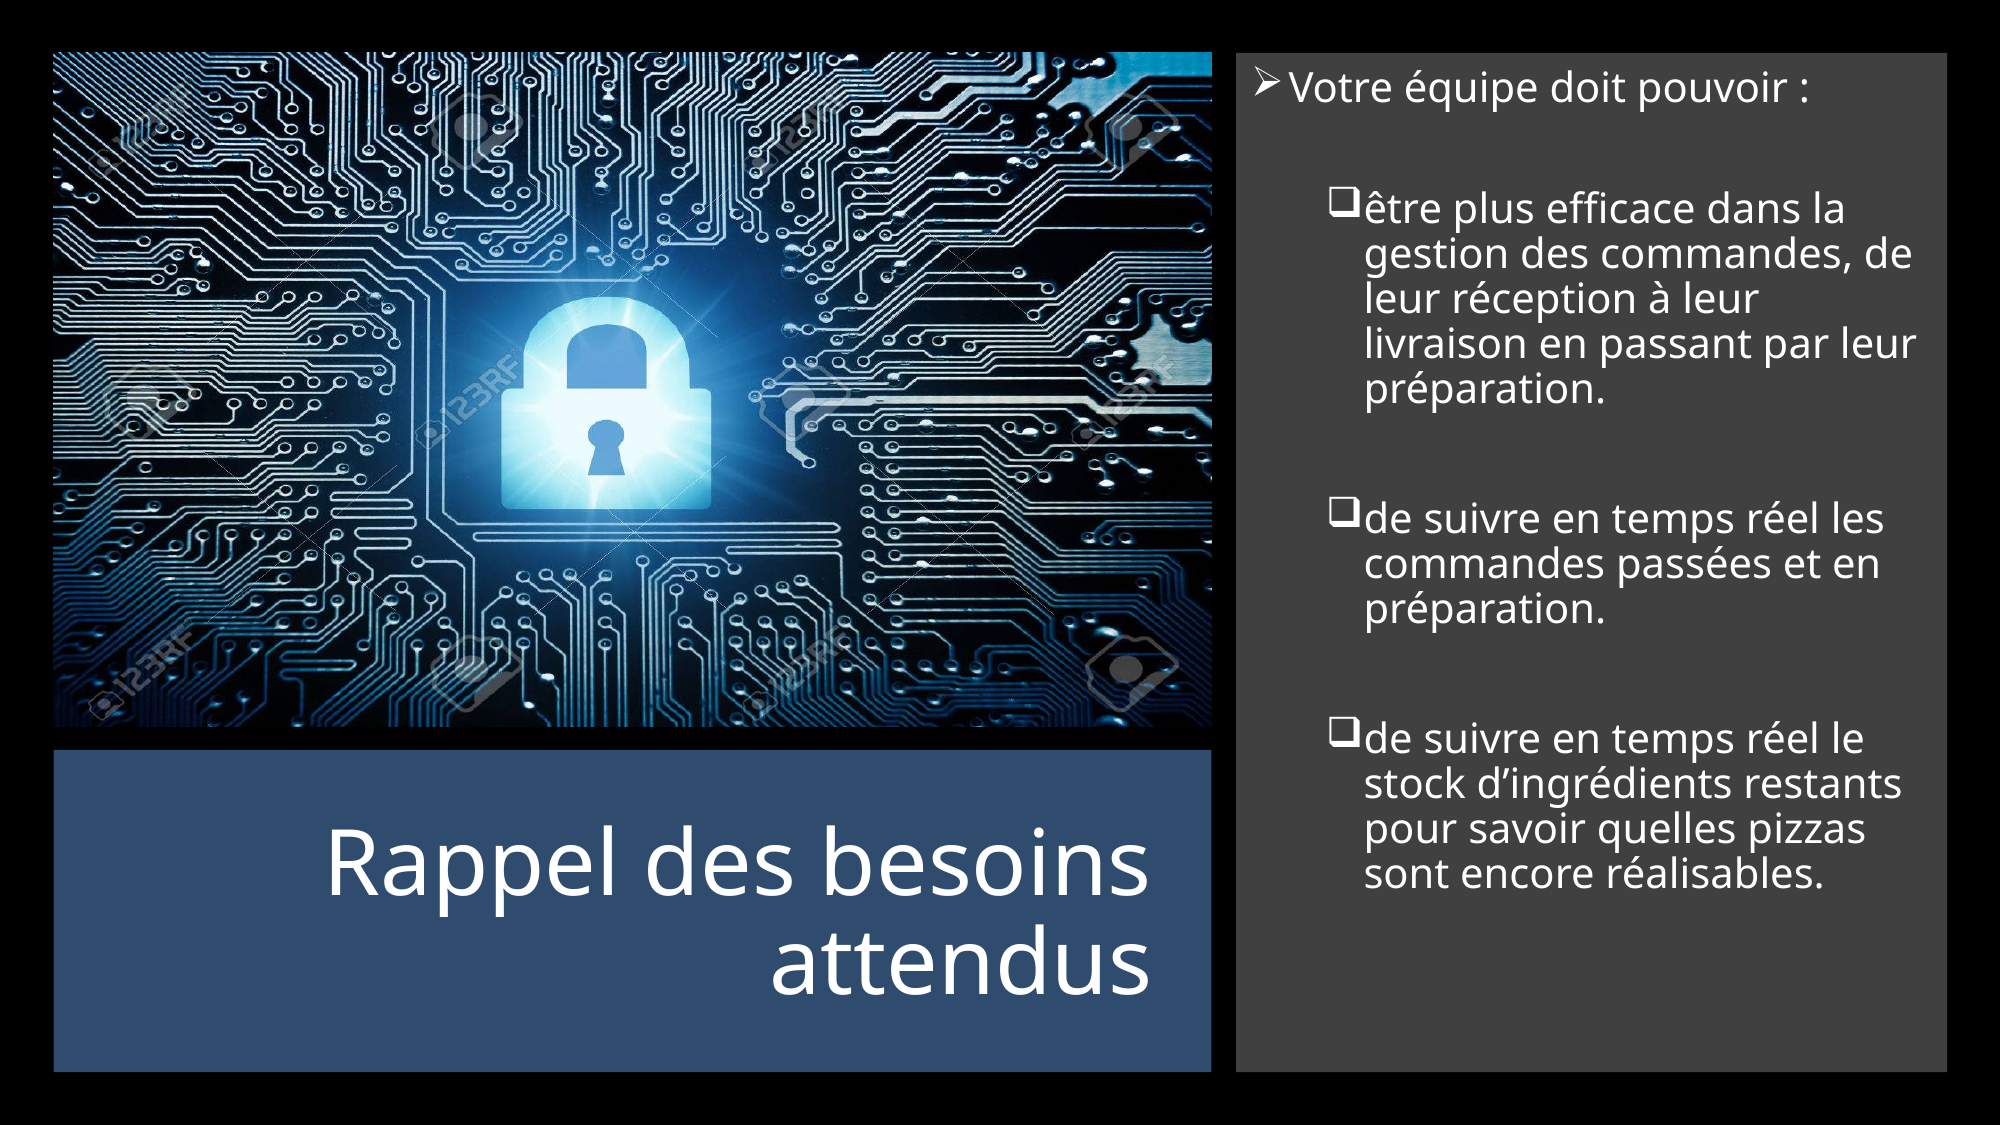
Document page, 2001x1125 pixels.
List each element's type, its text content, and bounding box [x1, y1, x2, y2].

list Votre équipe doit pouvoir : être plus efficace dans la gestion des commandes, de leur réception à leur livraison en passant par leur préparation. de suivre en temps réel les commandes passées et en préparation. de suivre en temps réel le stock d’ingrédients restants pour savoir quelles pizzas sont encore réalisables. [1236, 141, 1947, 817]
picture [53, 52, 1212, 727]
picture [1128, 52, 1136, 59]
text_box [1235, 52, 1948, 1073]
text_box [53, 749, 1212, 1073]
title Rappel des besoins attendus [85, 782, 1168, 1049]
